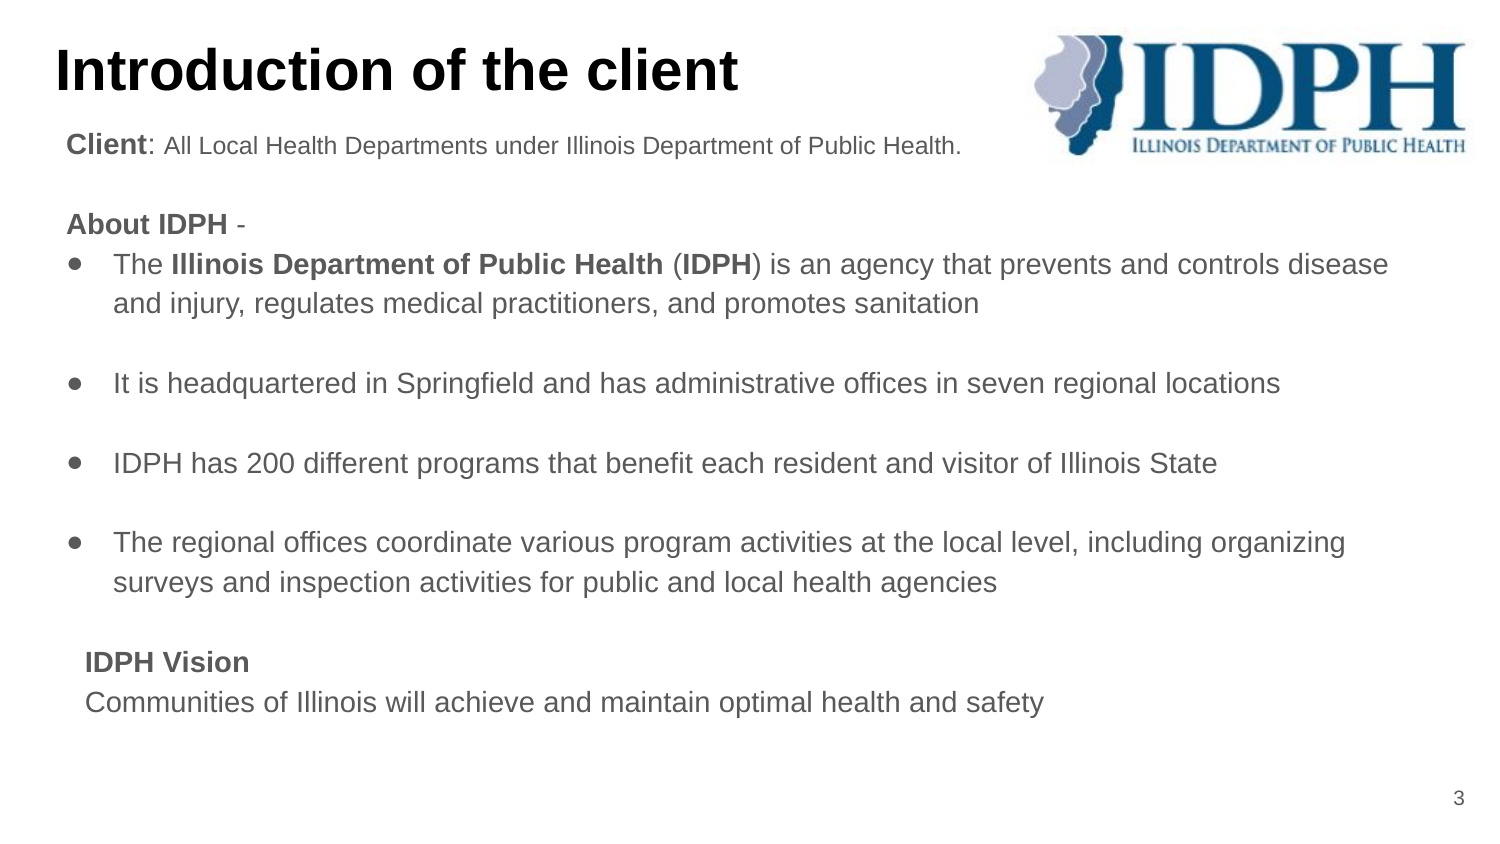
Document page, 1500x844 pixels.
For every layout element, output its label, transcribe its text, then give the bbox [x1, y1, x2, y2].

list Client: All Local Health Departments under Illinois Department of Public Health. About IDPH - The Illinois Department of Public Health (IDPH) is an agency that prevents and controls disease and injury, regulates medical practitioners, and promotes sanitation It is headquartered in Springfield and has administrative offices in seven regional locations IDPH has 200 different programs that benefit each resident and visitor of Illinois State The regional offices coordinate various program activities at the local level, including organizing surveys and inspection activities for public and local health agencies IDPH Vision Communities of Illinois will achieve and maintain optimal health and safety [51, 105, 1449, 817]
slide_number ‹#› [1389, 764, 1480, 830]
title Introduction of the client [40, 17, 1439, 112]
picture [1026, 27, 1477, 164]
